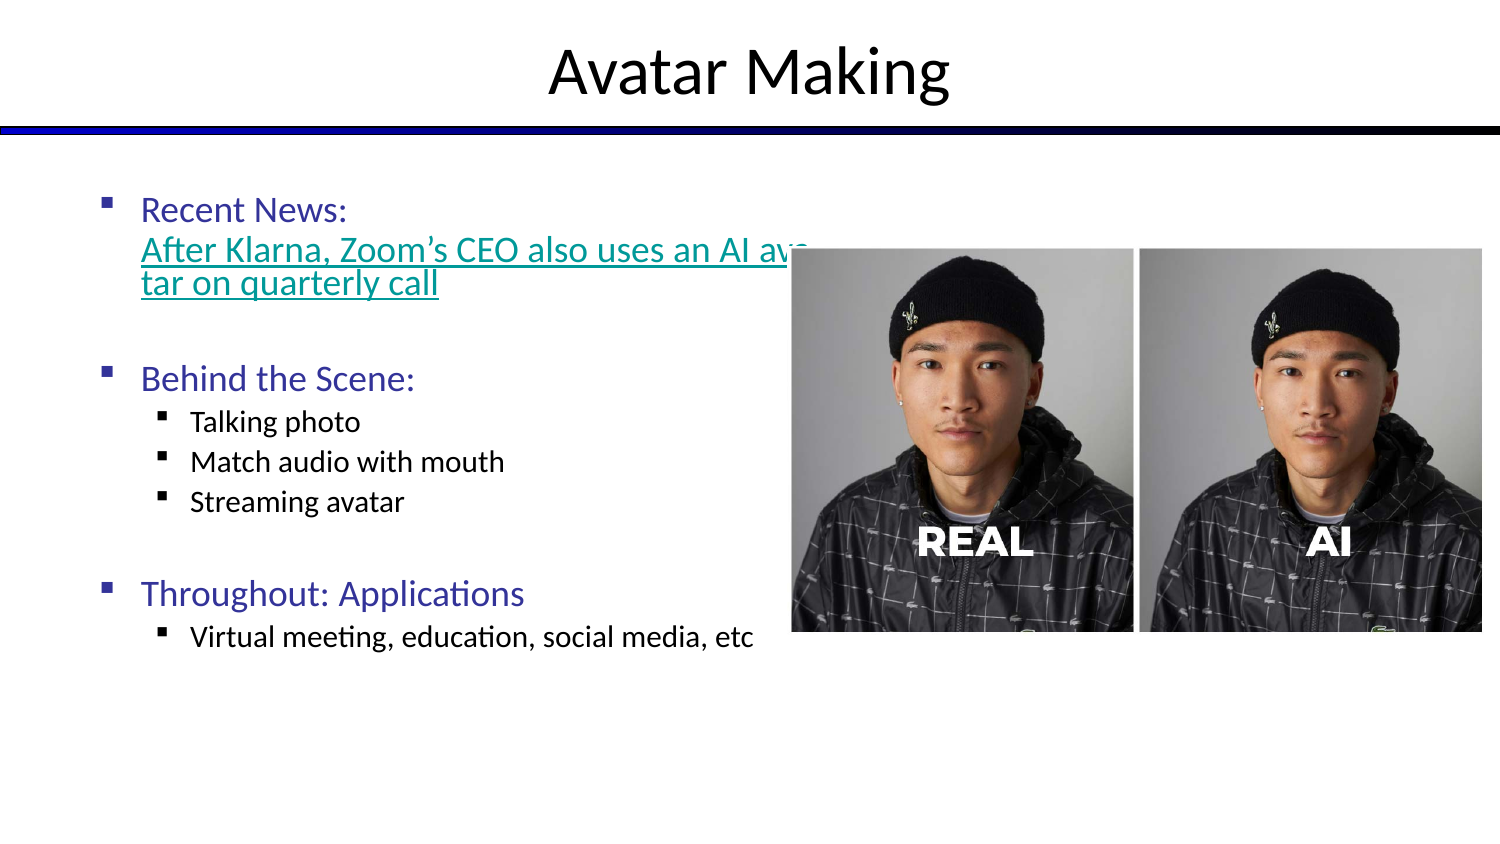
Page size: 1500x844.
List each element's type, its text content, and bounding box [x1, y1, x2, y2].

title Avatar Making [0, 0, 1500, 138]
picture [787, 246, 1488, 637]
list Recent News: After Klarna, Zoom’s CEO also uses an AI avatar on quarterly call Behind the Scene: Talking photo Match audio with mouth Streaming avatar Throughout: Applications Virtual meeting, education, social media, etc [87, 184, 826, 785]
